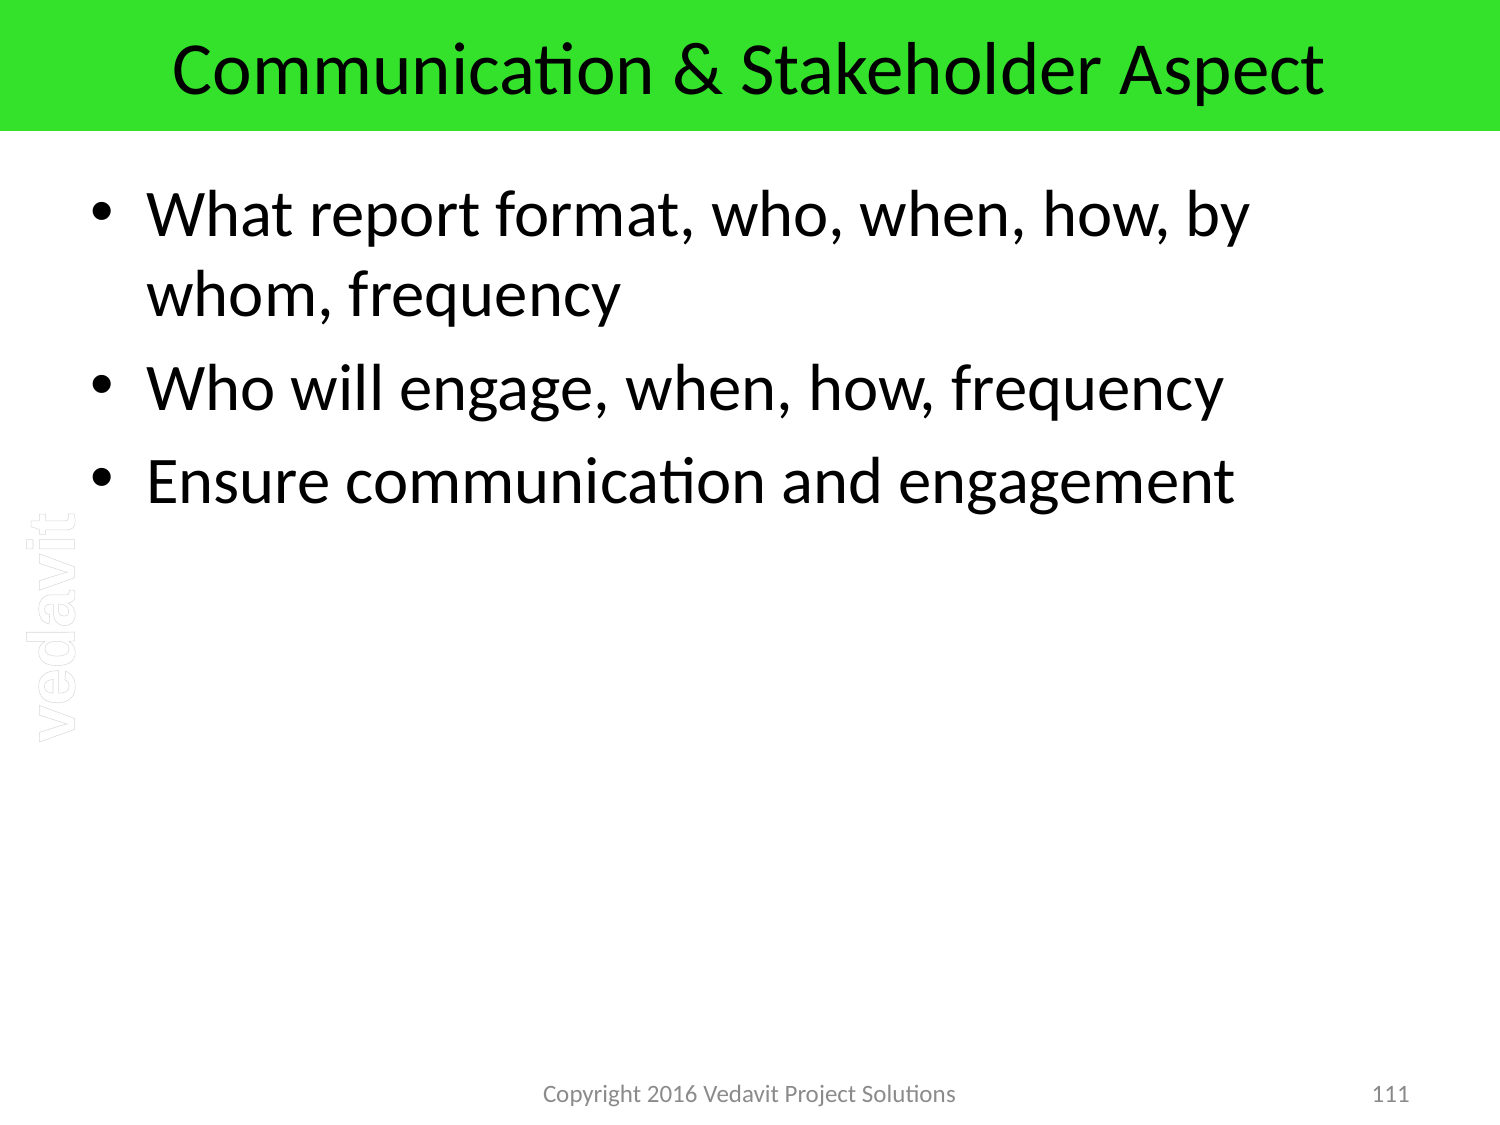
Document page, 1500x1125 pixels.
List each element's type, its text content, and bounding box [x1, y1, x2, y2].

footer Copyright 2016 Vedavit Project Solutions [512, 1062, 988, 1123]
list What report format, who, when, how, by whom, frequency Who will engage, when, how, frequency Ensure communication and engagement [75, 162, 1425, 1000]
title Communication & Stakeholder Aspect [0, 0, 1500, 131]
slide_number 111 [1074, 1062, 1425, 1123]
